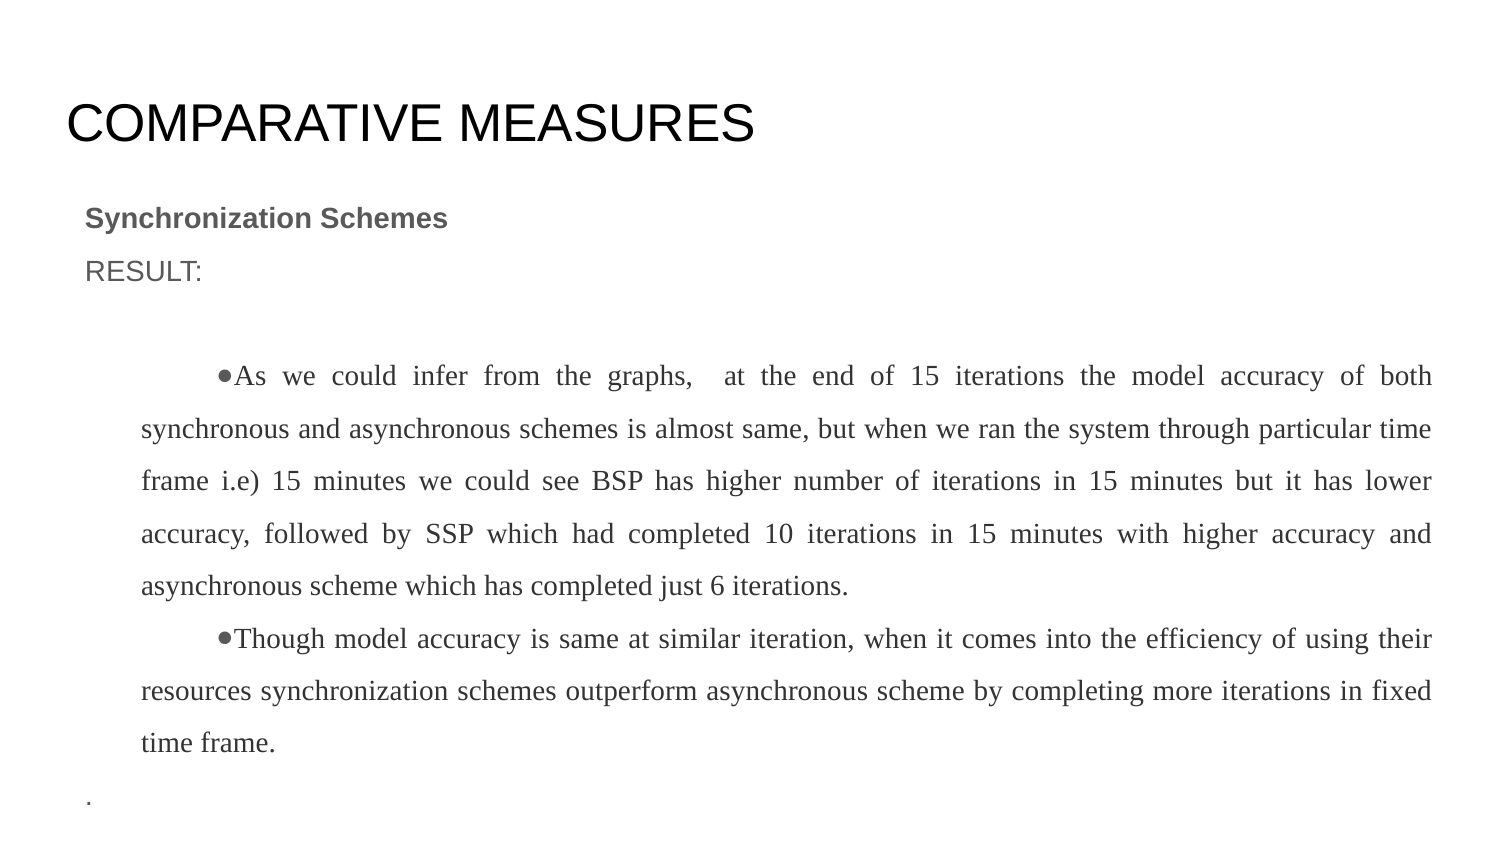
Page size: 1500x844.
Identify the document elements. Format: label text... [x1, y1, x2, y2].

list Synchronization Schemes RESULT: As we could infer from the graphs, at the end of 15 iterations the model accuracy of both synchronous and asynchronous schemes is almost same, but when we ran the system through particular time frame i.e) 15 minutes we could see BSP has higher number of iterations in 15 minutes but it has lower accuracy, followed by SSP which had completed 10 iterations in 15 minutes with higher accuracy and asynchronous scheme which has completed just 6 iterations. Though model accuracy is same at similar iteration, when it comes into the efficiency of using their resources synchronization schemes outperform asynchronous scheme by completing more iterations in fixed time frame. . [51, 166, 1449, 728]
title COMPARATIVE MEASURES [51, 72, 1449, 166]
